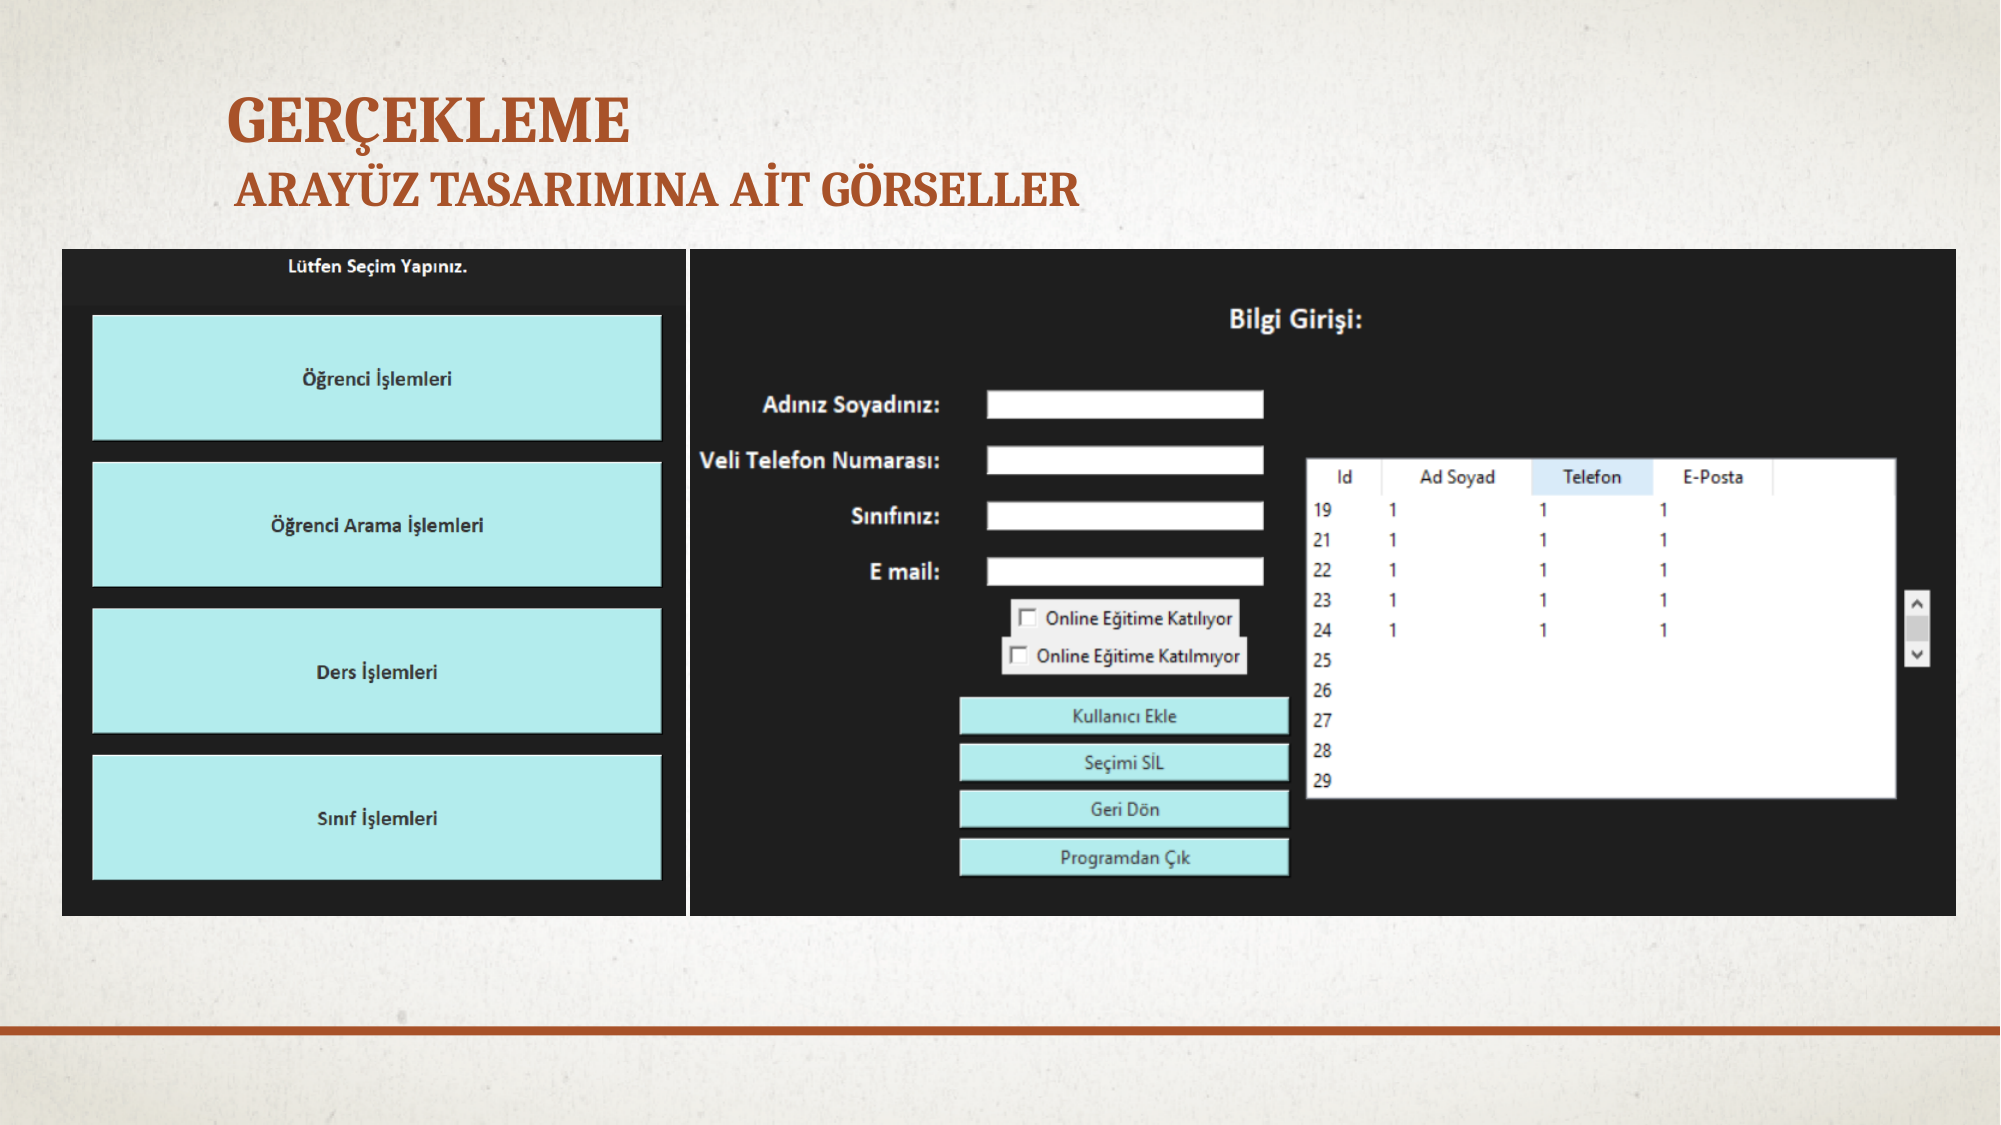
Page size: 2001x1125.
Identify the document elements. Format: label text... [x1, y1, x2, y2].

title GERÇEKLEME [212, 62, 1788, 156]
picture [0, 0, 2001, 1125]
text_box ARAYÜZ TASARIMINA AİT GÖRSELLER [212, 156, 1788, 250]
